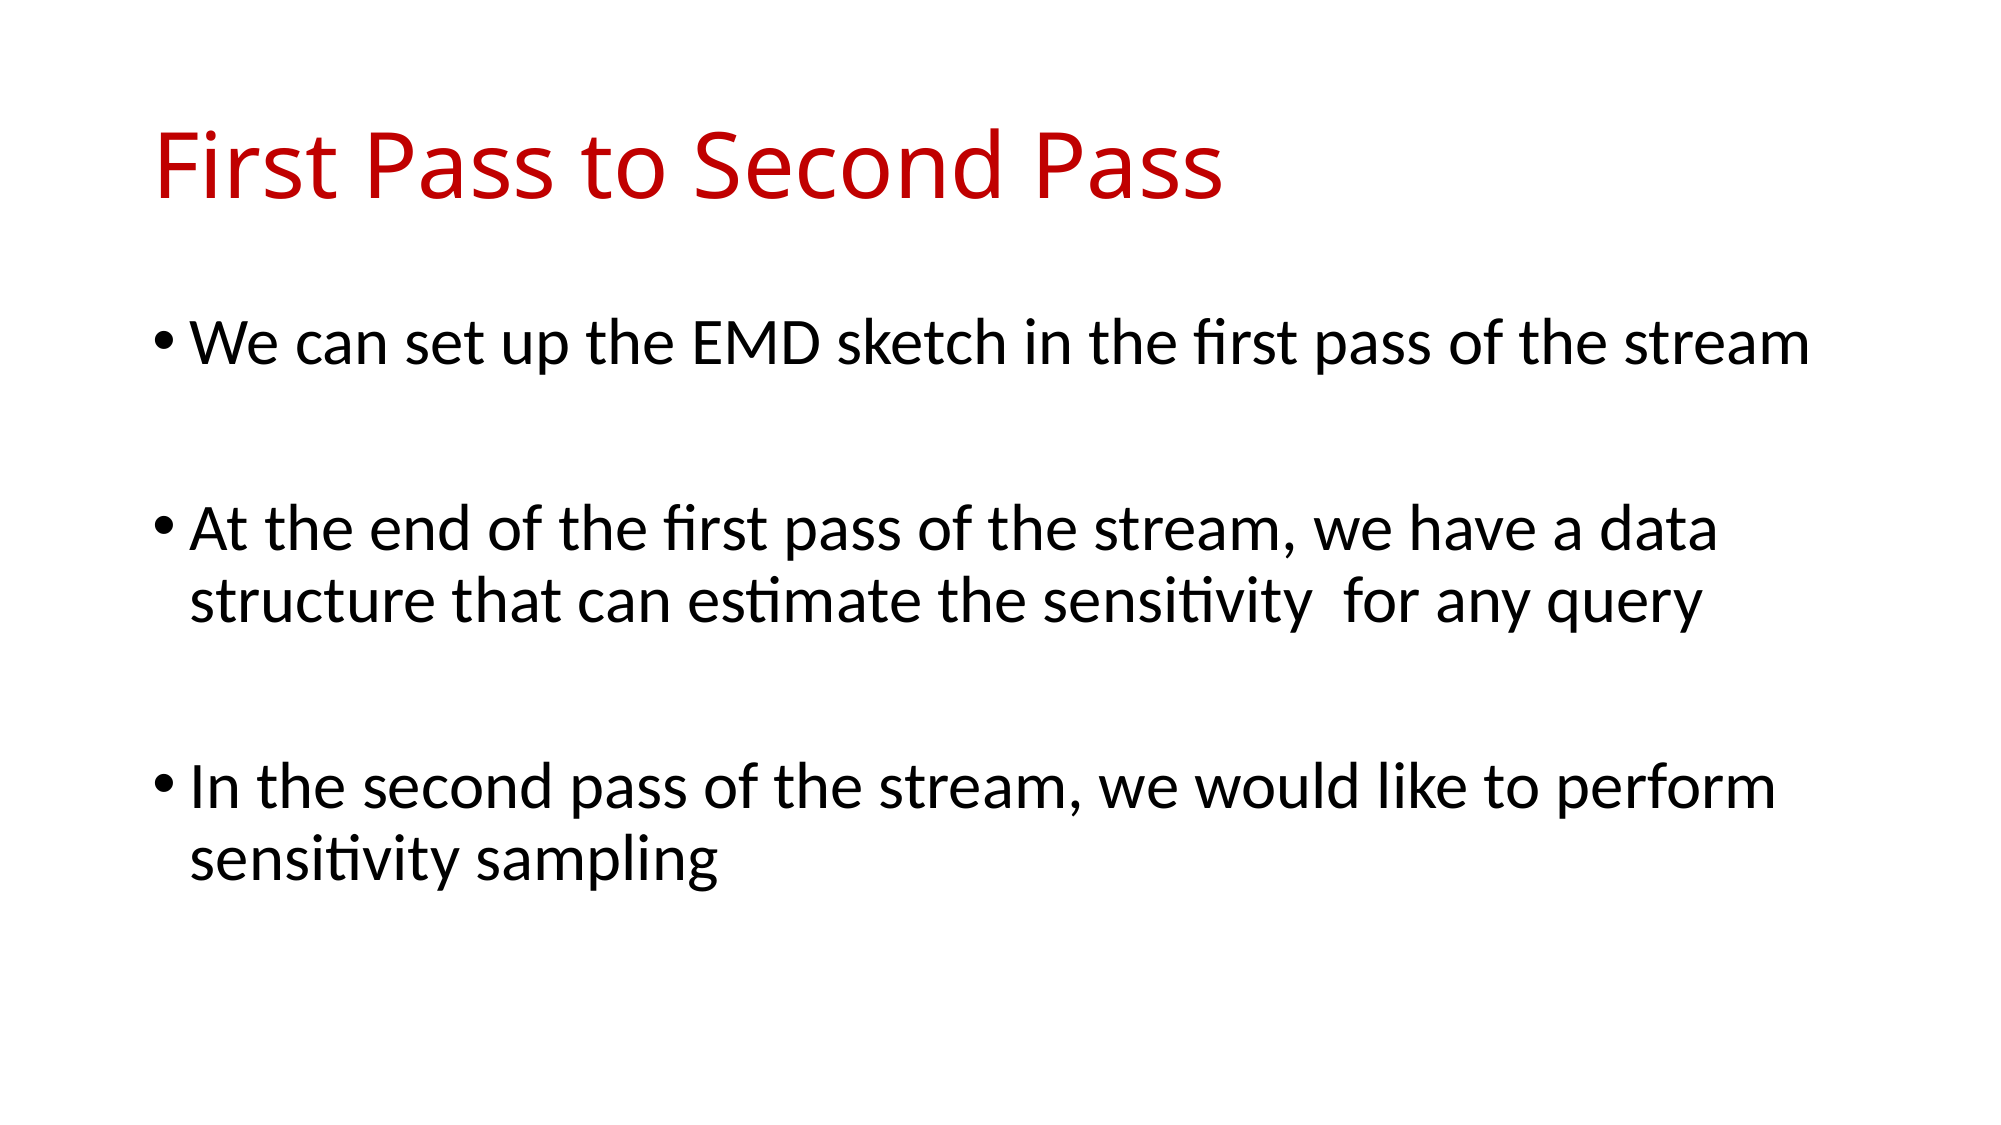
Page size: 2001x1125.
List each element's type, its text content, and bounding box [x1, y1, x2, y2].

title First Pass to Second Pass [137, 59, 1863, 278]
